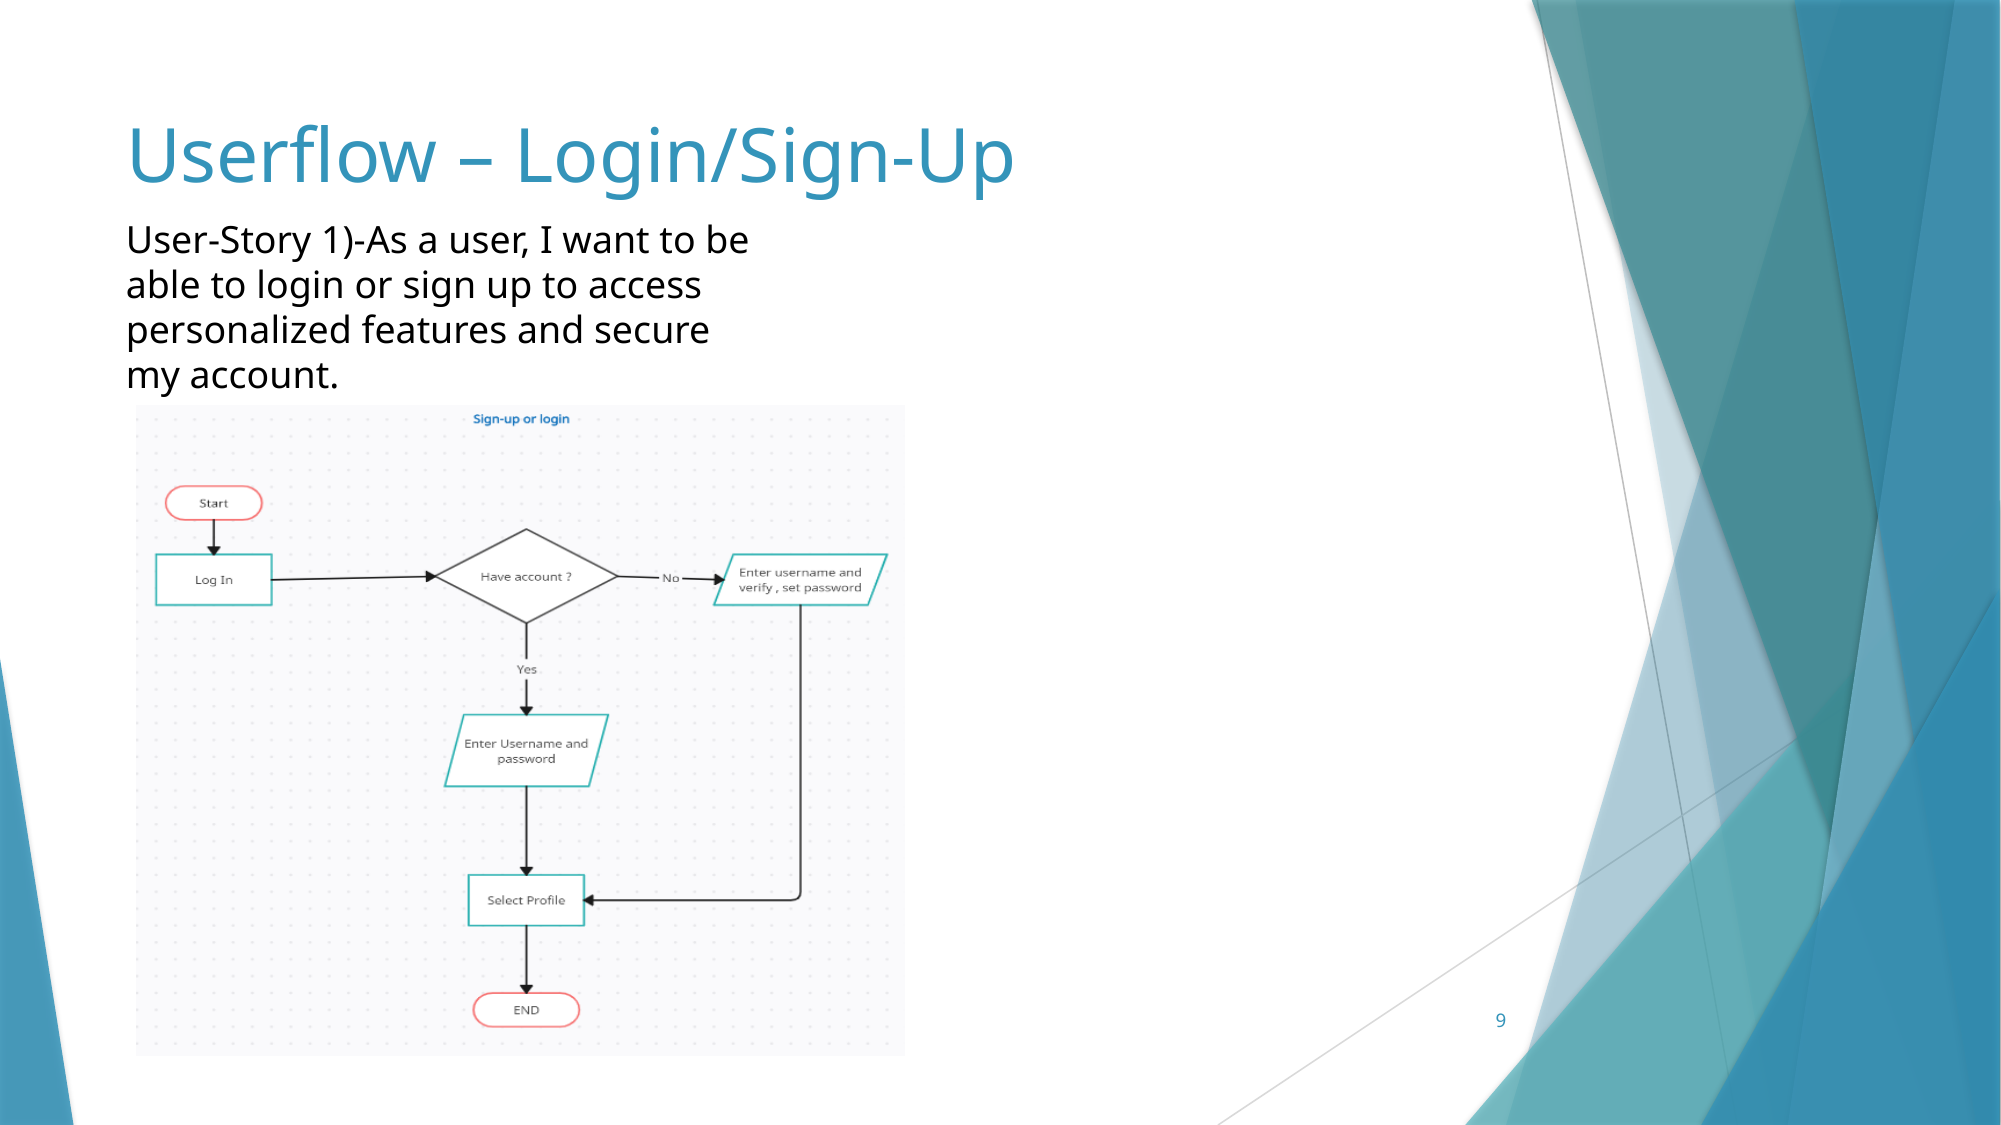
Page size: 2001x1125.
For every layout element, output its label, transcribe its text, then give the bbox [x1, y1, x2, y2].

text_box User-Story 1)-As a user, I want to be able to login or sign up to access personalized features and secure my account. [111, 208, 773, 403]
slide_number 9 [1409, 991, 1522, 1051]
picture [135, 404, 906, 1057]
title Userflow – Login/Sign-Up [111, 99, 1522, 317]
